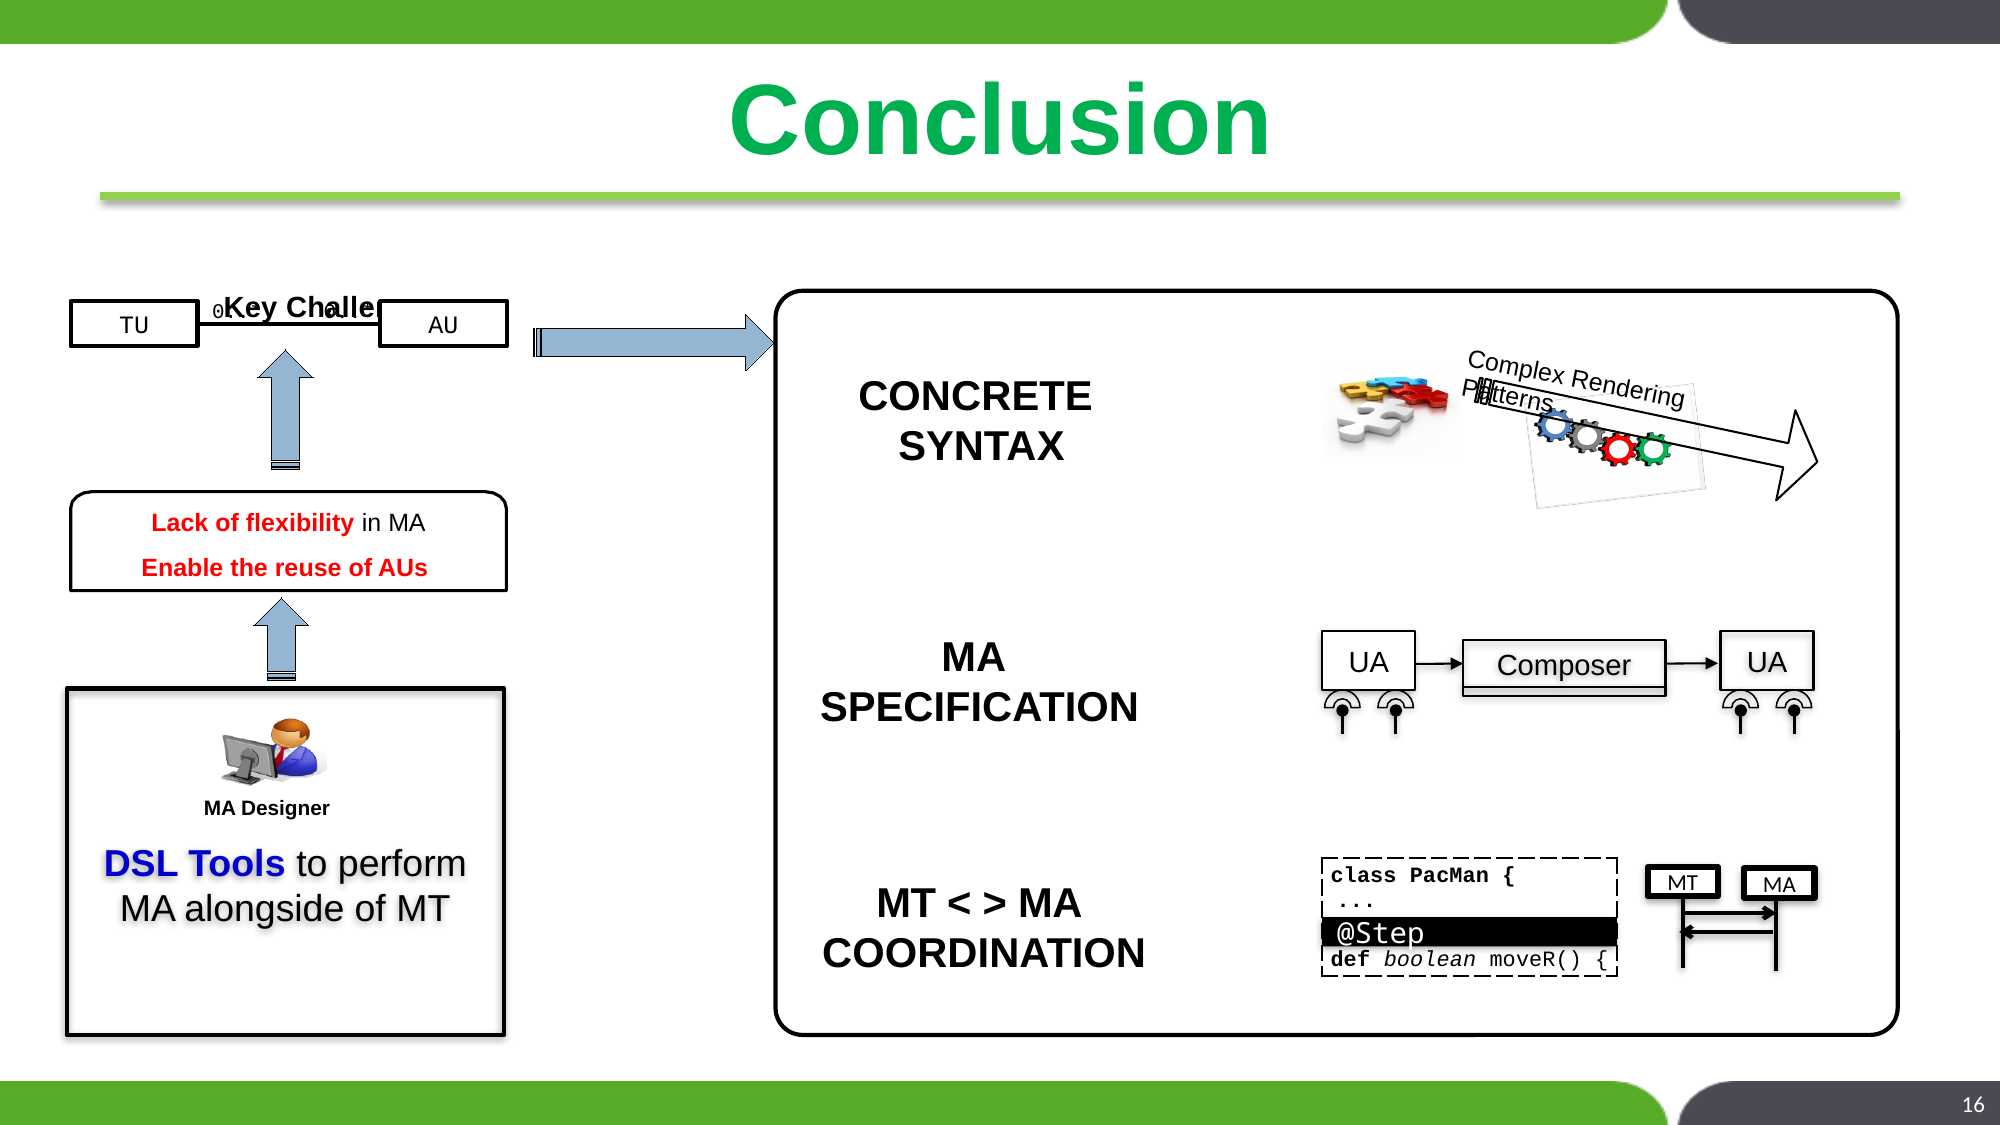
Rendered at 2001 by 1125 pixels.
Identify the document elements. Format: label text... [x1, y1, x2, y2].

text_box [1462, 686, 1666, 697]
text_box [267, 673, 296, 681]
text_box [271, 462, 300, 470]
table_header class PacMan { ... @Step def boolean moveR() { [1322, 858, 1617, 915]
text_box MA [1743, 868, 1815, 899]
text_box [773, 288, 1900, 1038]
table_header class PacMan { ... @Step def boolean moveR() { [1322, 955, 1617, 976]
text_box [1377, 699, 1415, 709]
text_box [257, 349, 314, 461]
text_box TU [69, 299, 200, 348]
text_box @Step [1321, 916, 1618, 947]
text_box UA [1321, 630, 1416, 691]
text_box Lack of ﬂexibility in MA Enable the reuse of AUs [70, 491, 507, 591]
text_box [253, 597, 309, 672]
text_box DSL Tools to perform MA alongside of MT [66, 688, 505, 1036]
slide_number 16 [1690, 1081, 2000, 1125]
text_box [1775, 689, 1813, 709]
text_box Concrete Syntax [843, 361, 1120, 477]
text_box [536, 314, 774, 371]
text_box AU [378, 299, 509, 348]
text_box MT < > MA Coordination [807, 868, 1162, 984]
picture [1323, 363, 1461, 457]
title Conclusion [257, 47, 1745, 177]
text_box [1774, 415, 1820, 503]
text_box MT [1647, 866, 1719, 897]
text_box [1722, 689, 1760, 709]
text_box Complex Rendering Patterns [1451, 331, 1803, 473]
picture [220, 707, 327, 786]
text_box UA [1720, 630, 1814, 691]
text_box MA Specification [805, 622, 1154, 738]
picture [1527, 392, 1706, 509]
text_box Key Challenges [155, 278, 1148, 323]
text_box [1323, 699, 1361, 709]
text_box Composer [1462, 639, 1666, 686]
